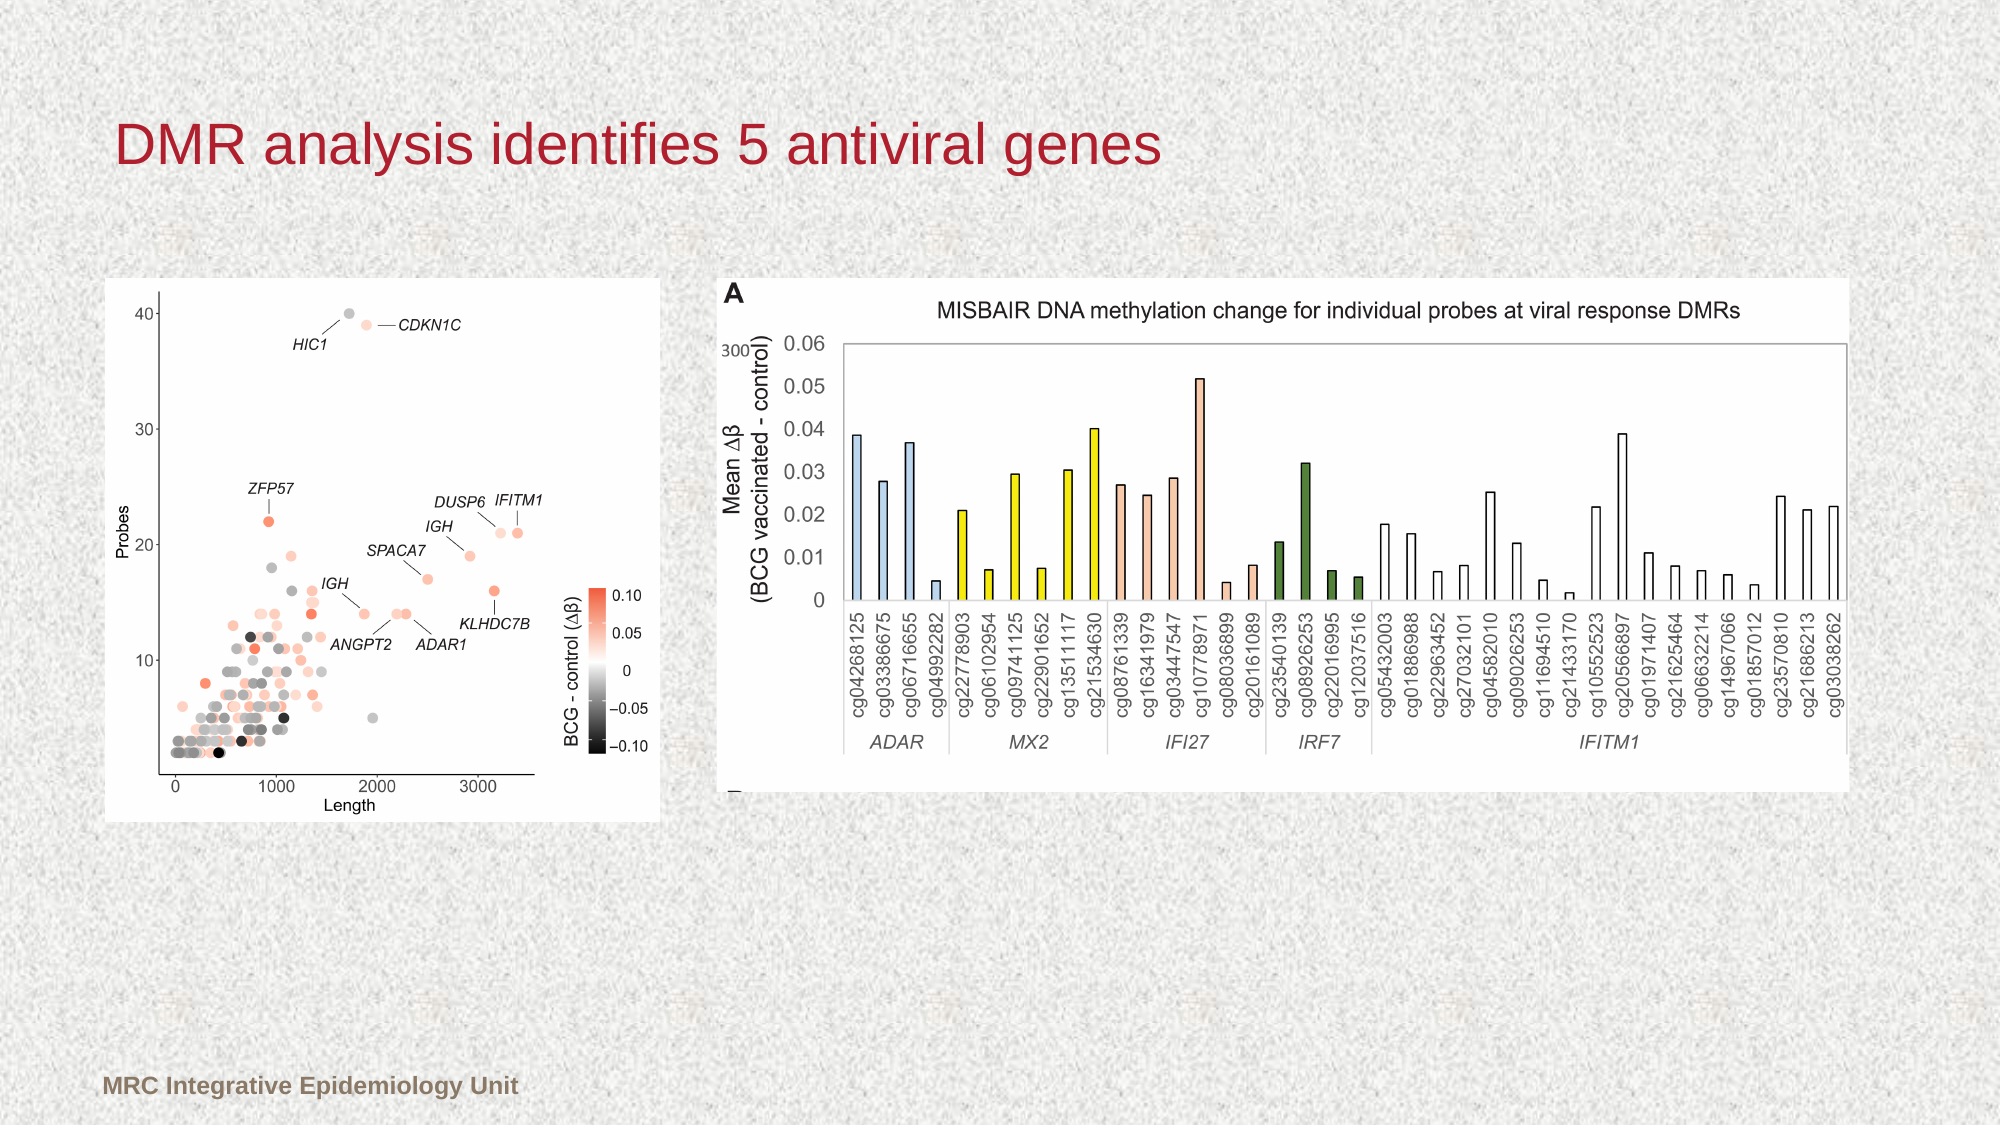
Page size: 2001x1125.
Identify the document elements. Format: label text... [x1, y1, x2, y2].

title DMR analysis identifies 5 antiviral genes [99, 74, 1884, 209]
picture [716, 278, 1850, 792]
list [104, 278, 661, 823]
